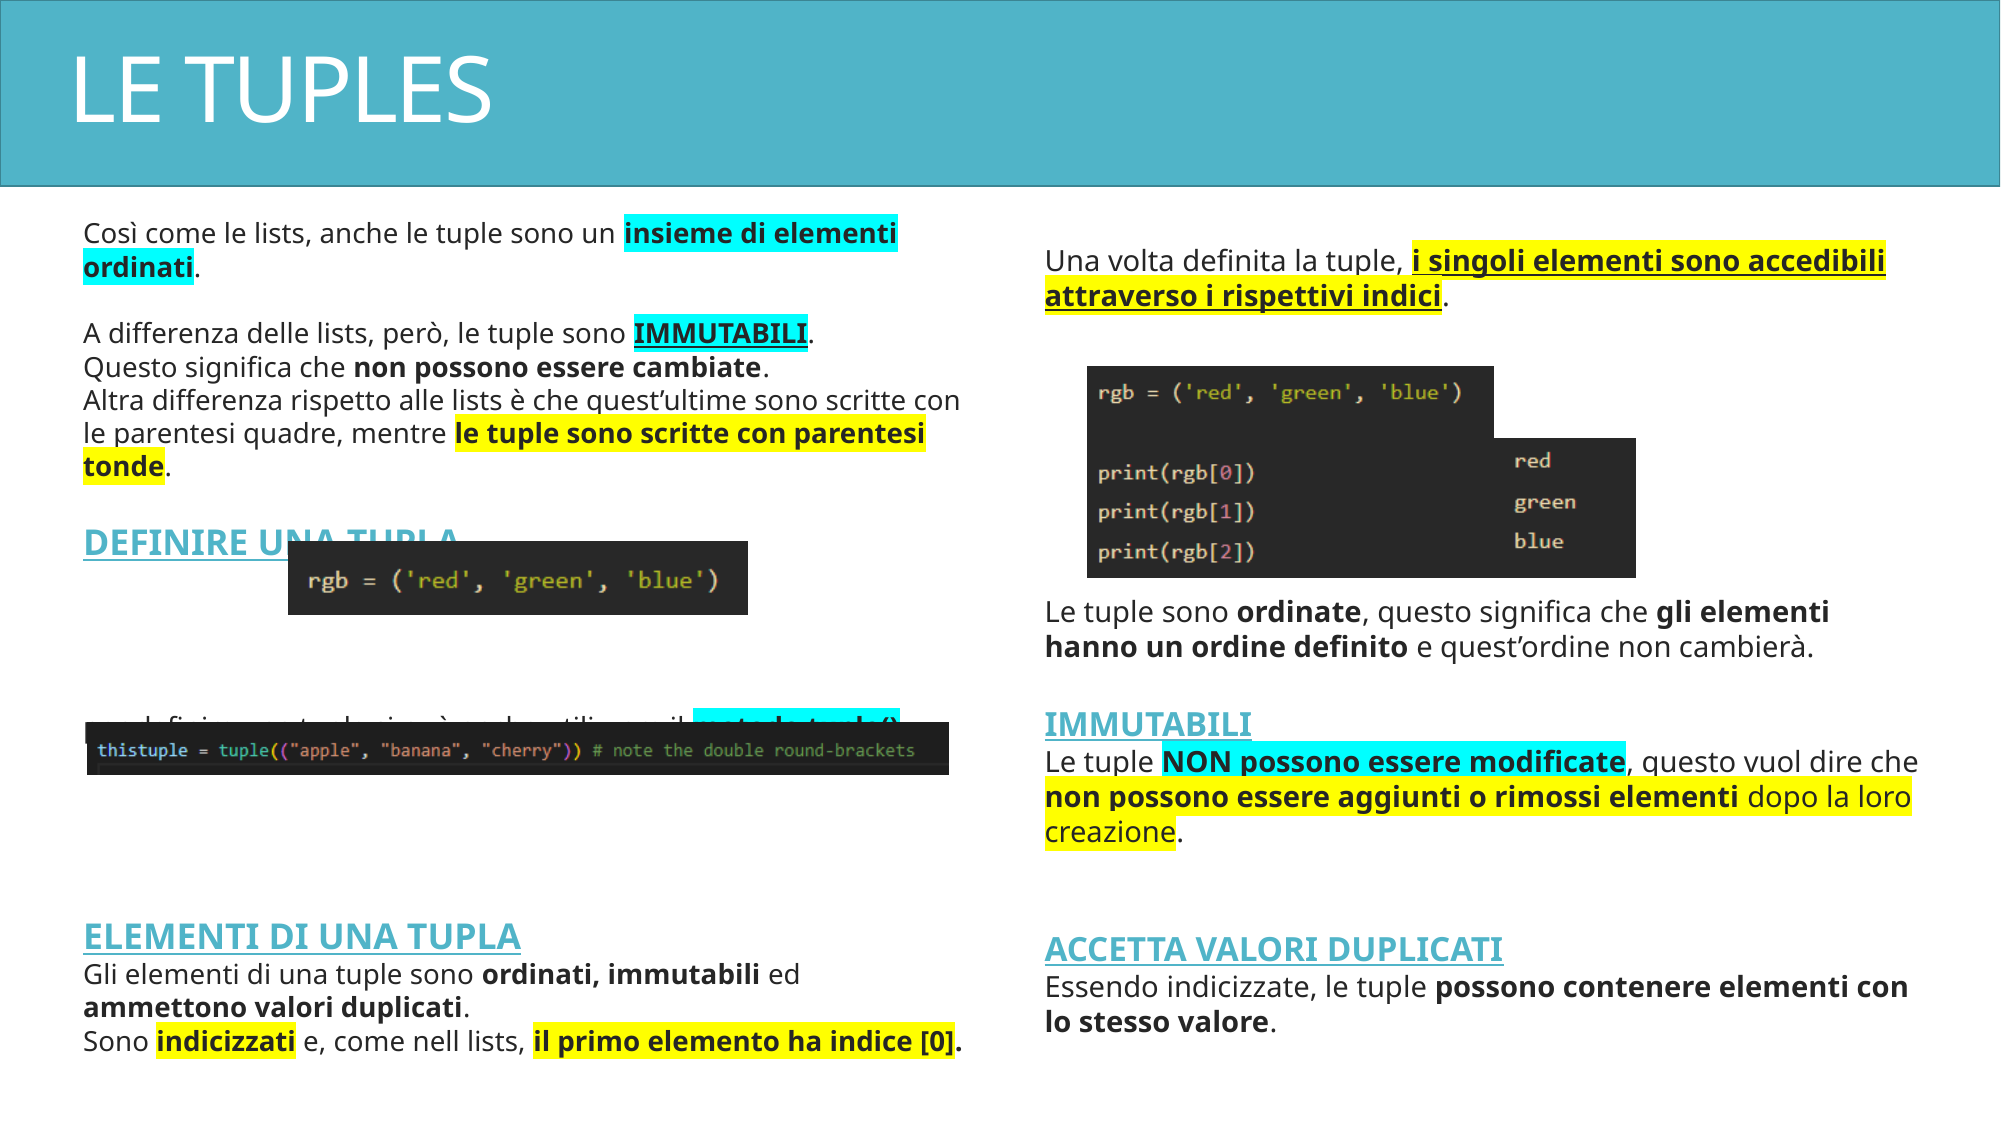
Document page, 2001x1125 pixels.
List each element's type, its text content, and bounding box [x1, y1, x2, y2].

list Così come le lists, anche le tuple sono un insieme di elementi ordinati. A differenza delle lists, però, le tuple sono IMMUTABILI. Questo significa che non possono essere cambiate. Altra differenza rispetto alle lists è che quest’ultime sono scritte con le parentesi quadre, mentre le tuple sono scritte con parentesi tonde. DEFINIRE UNA TUPLA per definire una tuple si può anche utilizzare il metodo tuple() ELEMENTI DI UNA TUPLA Gli elementi di una tuple sono ordinati, immutabili ed ammettono valori duplicati. Sono indicizzati e, come nell lists, il primo elemento ha indice [0]. [53, 208, 986, 1070]
picture [1087, 366, 1636, 579]
picture [287, 540, 748, 615]
title LE TUPLES [53, 19, 1949, 170]
picture [86, 721, 950, 775]
list Una volta definita la tuple, i singoli elementi sono accedibili attraverso i rispettivi indici. Le tuple sono ordinate, questo significa che gli elementi hanno un ordine definito e quest’ordine non cambierà. IMMUTABILI Le tuple NON possono essere modificate, questo vuol dire che non possono essere aggiunti o rimossi elementi dopo la loro creazione. ACCETTA VALORI DUPLICATI Essendo indicizzate, le tuple possono contenere elementi con lo stesso valore. [1014, 208, 1947, 1072]
